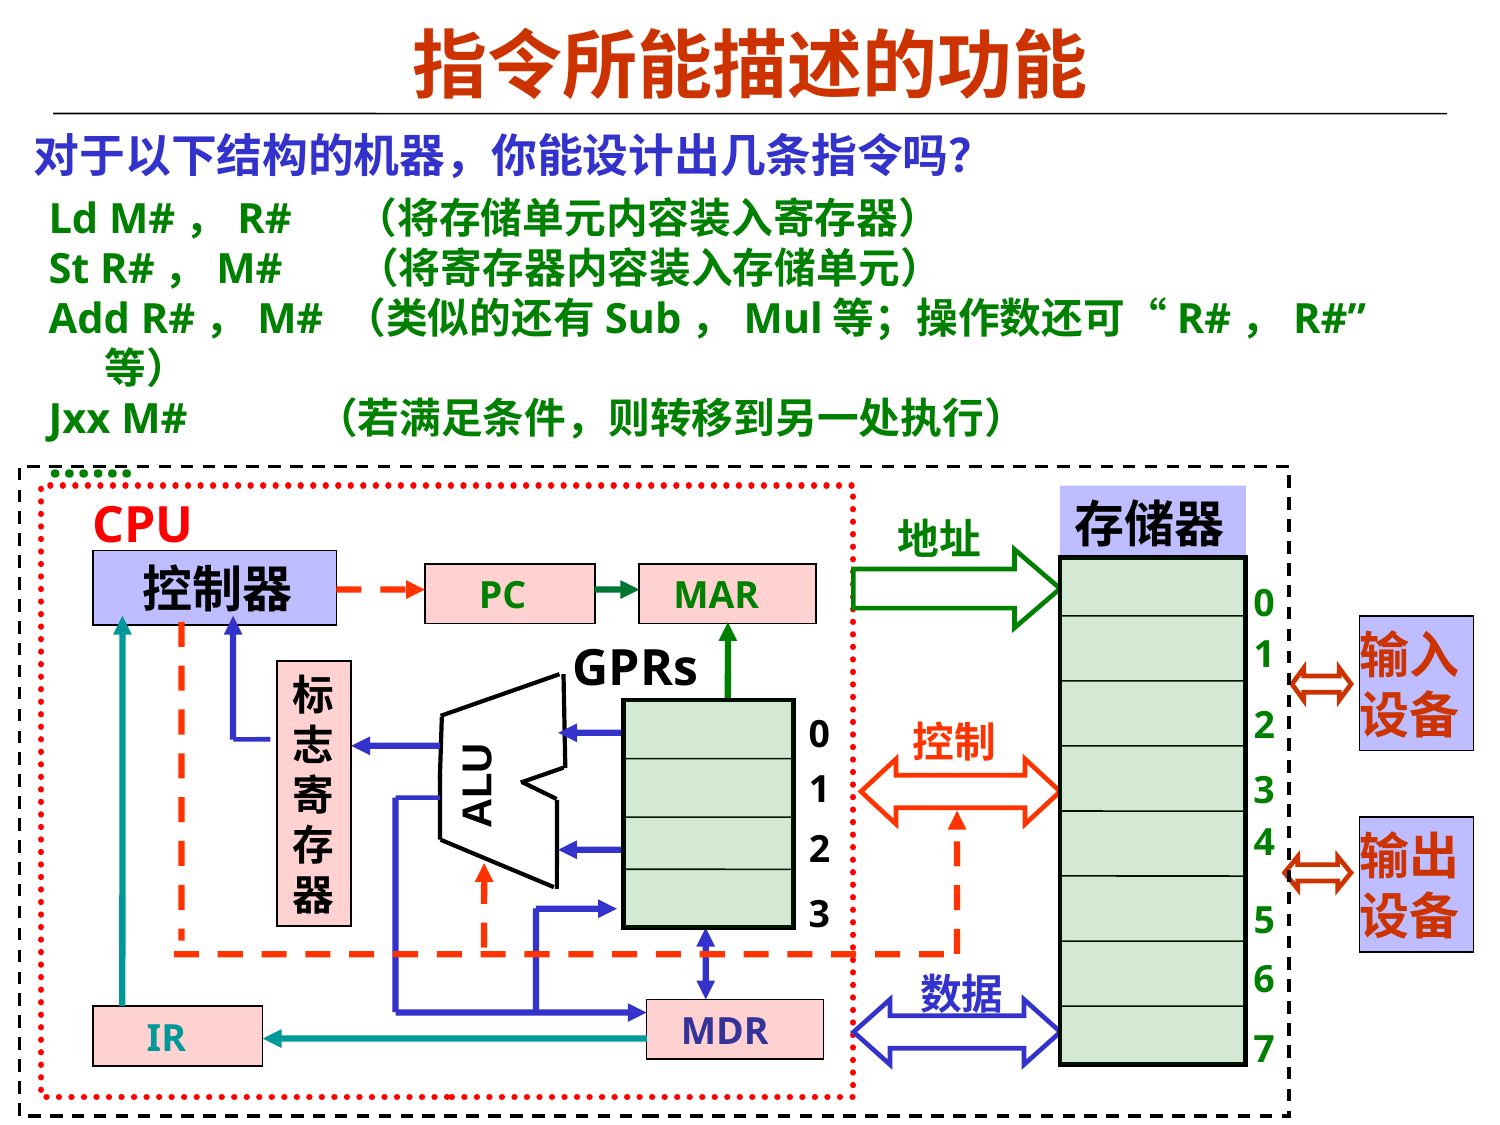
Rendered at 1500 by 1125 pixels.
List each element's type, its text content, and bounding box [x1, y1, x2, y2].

title 指令所能描述的功能 [75, 16, 1425, 109]
text_box Ld M#，R# （将存储单元内容装入寄存器） St R#，M# （将寄存器内容装入存储单元） Add R#，M# （类似的还有Sub，Mul等；操作数还可“R#，R#”等） Jxx M# （若满足条件，则转移到另一处执行） …… [33, 184, 1437, 464]
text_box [18, 466, 1474, 1117]
text_box 对于以下结构的机器，你能设计出几条指令吗？ [19, 119, 1478, 190]
